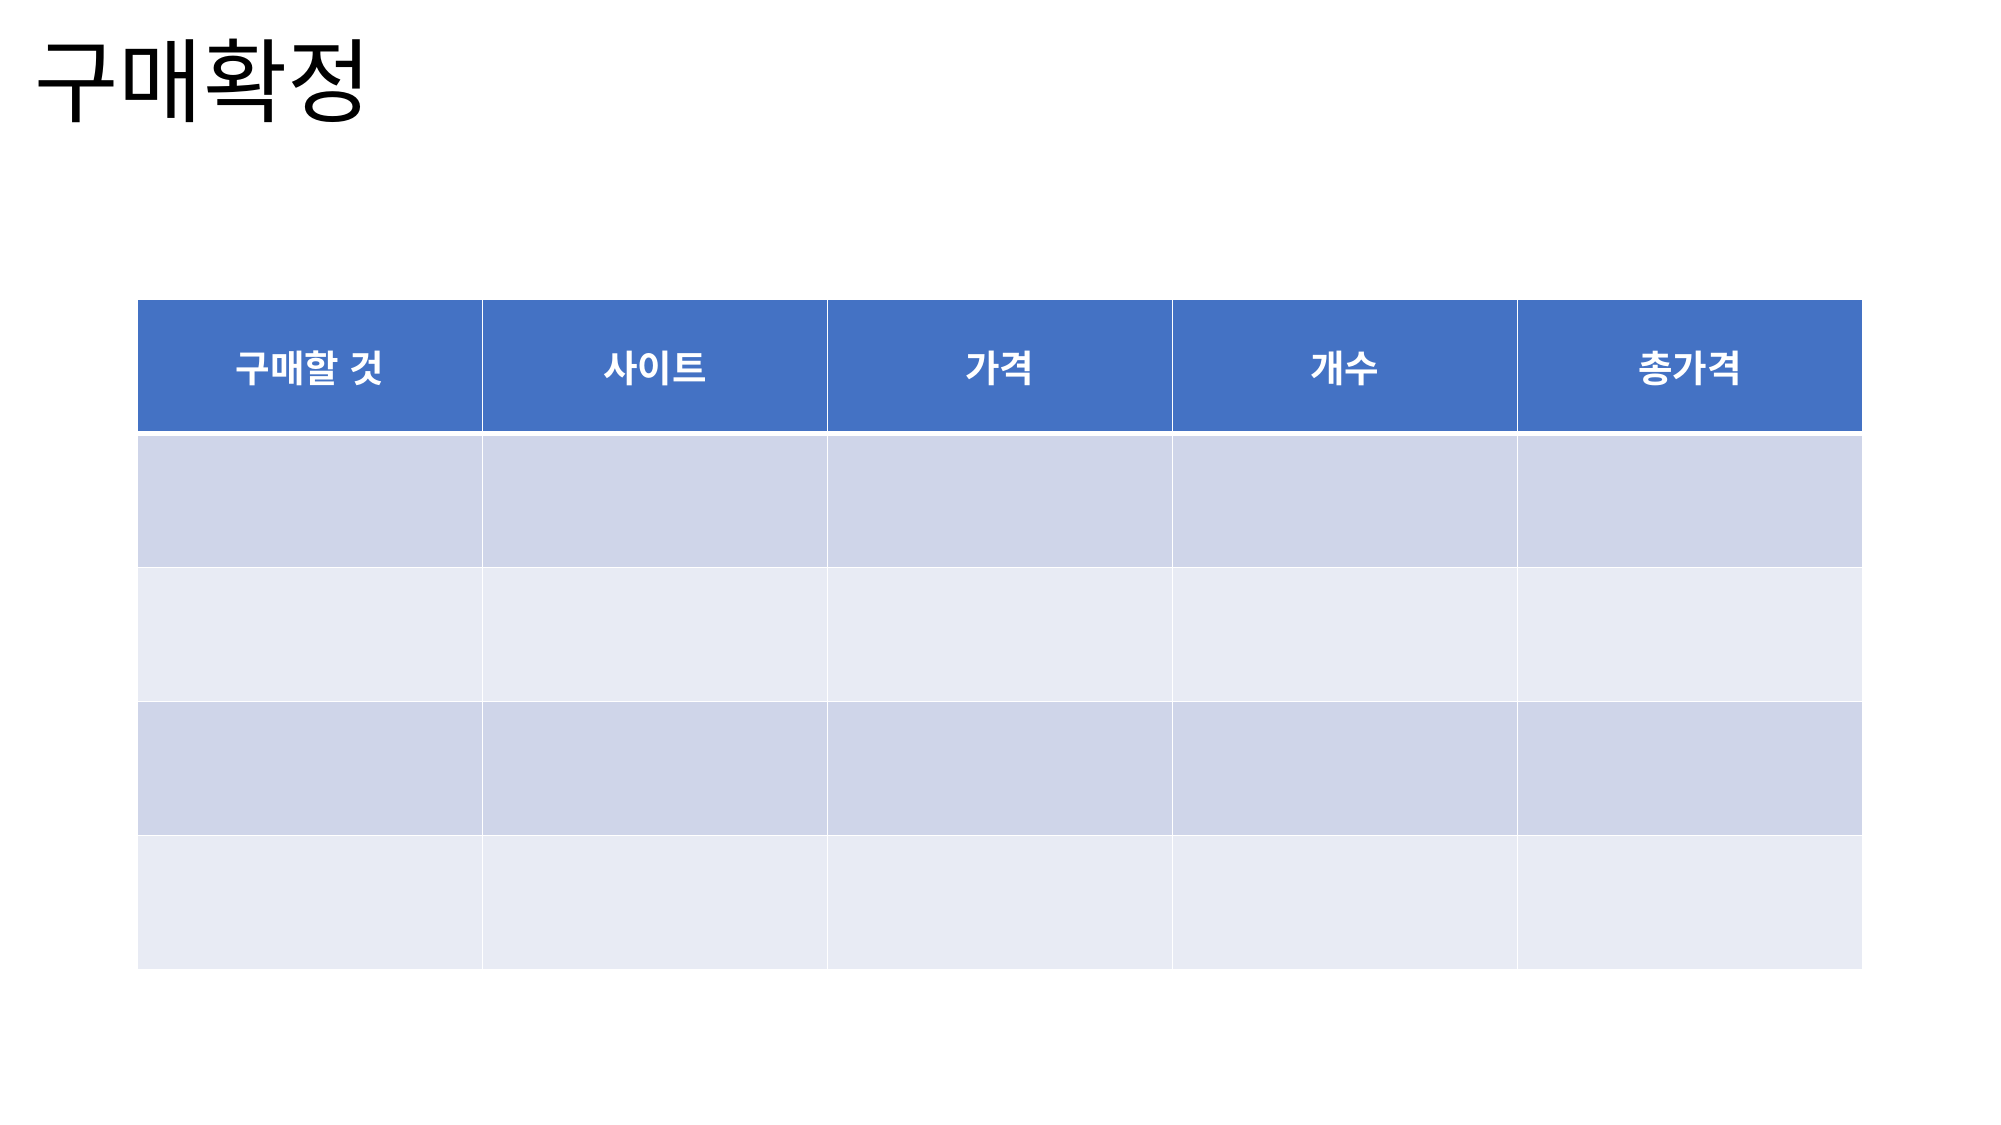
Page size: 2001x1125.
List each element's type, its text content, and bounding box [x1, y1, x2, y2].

table_header 구매할 것 [138, 300, 482, 431]
table_cell [1173, 436, 1517, 567]
title 구매확정 [19, 16, 1745, 156]
table_cell [828, 568, 1172, 701]
table_cell [1173, 702, 1517, 835]
table_cell [138, 702, 482, 835]
table_cell [1173, 568, 1517, 701]
table_cell [138, 568, 482, 701]
table_cell [1518, 568, 1862, 701]
table_cell [138, 436, 482, 567]
table_cell [1173, 836, 1517, 969]
table_cell [1518, 436, 1862, 567]
table_cell [483, 436, 827, 567]
table_header 가격 [828, 300, 1172, 431]
table_header 총가격 [1518, 300, 1862, 431]
table_header 개수 [1173, 300, 1517, 431]
table_cell [828, 836, 1172, 969]
table_cell [828, 702, 1172, 835]
table_cell [138, 836, 482, 969]
table_cell [1518, 836, 1862, 969]
table_cell [483, 702, 827, 835]
table_cell [483, 836, 827, 969]
table_header 사이트 [483, 300, 827, 431]
table_cell [483, 568, 827, 701]
table_cell [1518, 702, 1862, 835]
table_cell [828, 436, 1172, 567]
